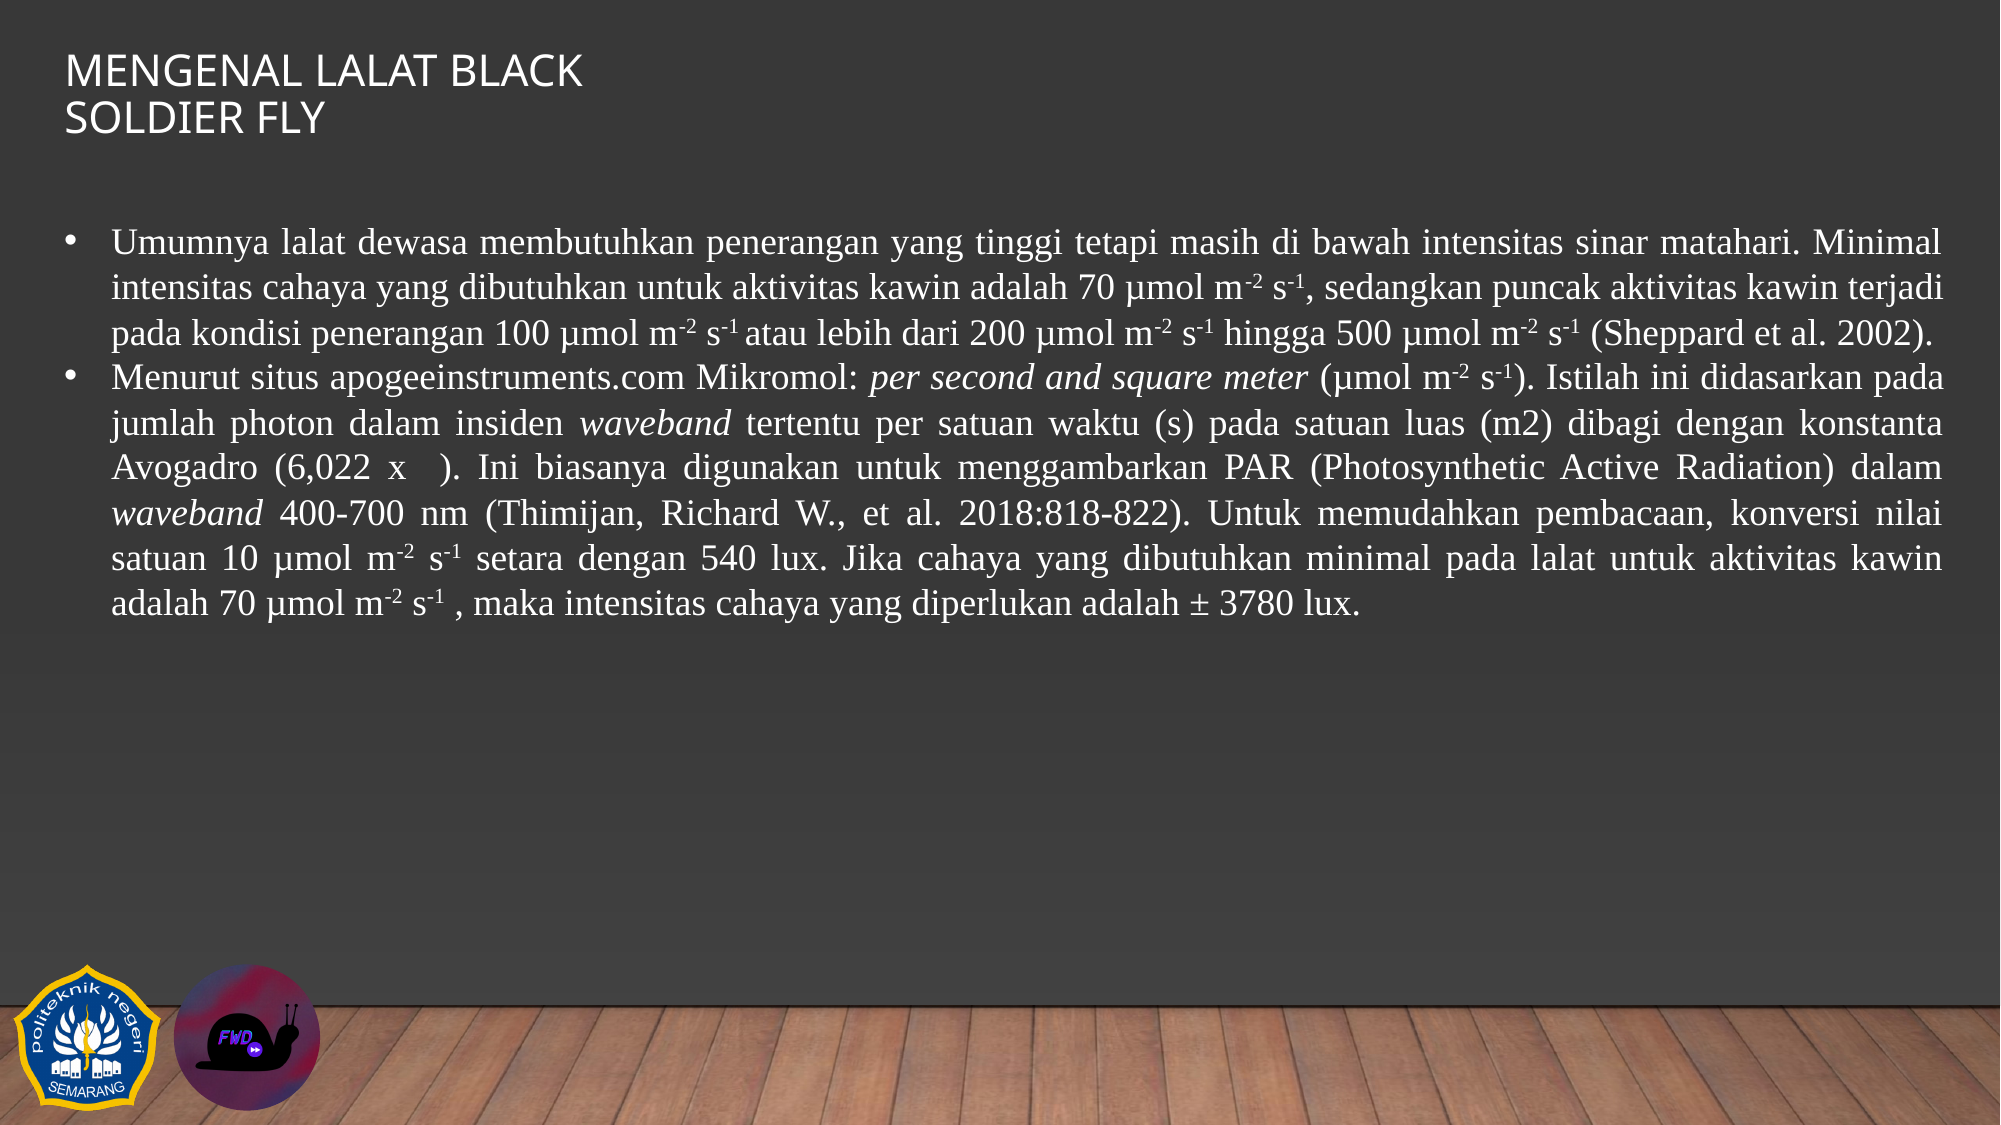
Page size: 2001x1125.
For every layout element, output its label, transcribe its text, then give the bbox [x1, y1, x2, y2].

title MENGENAL LALAT BLACK SOLDIER FLY [49, 40, 661, 152]
picture [0, 1005, 2000, 1125]
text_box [13, 964, 321, 1111]
